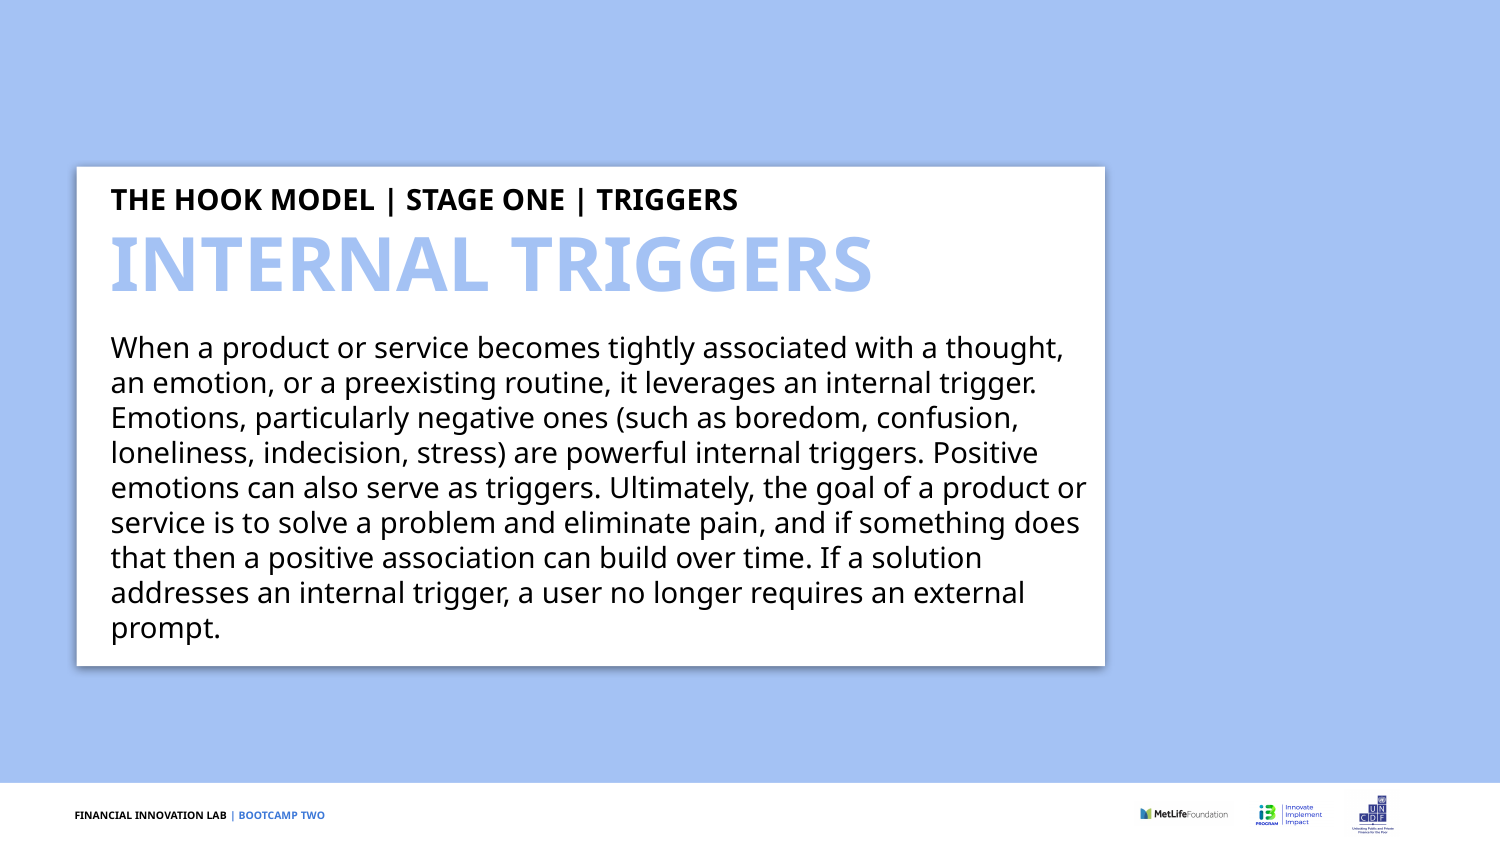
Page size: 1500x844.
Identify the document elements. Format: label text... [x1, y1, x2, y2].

text_box [0, 782, 1500, 844]
text_box [0, 0, 1500, 782]
title FINANCIAL INNOVATION LAB | BOOTCAMP TWO [59, 793, 752, 837]
list THE HOOK MODEL | STAGE ONE | TRIGGERS INTERNAL TRIGGERS When a product or service becomes tightly associated with a thought, an emotion, or a preexisting routine, it leverages an internal trigger. Emotions, particularly negative ones (such as boredom, confusion, loneliness, indecision, stress) are powerful internal triggers. Positive emotions can also serve as triggers. Ultimately, the goal of a product or service is to solve a problem and eliminate pain, and if something does that then a positive association can build over time. If a solution addresses an internal trigger, a user no longer requires an external prompt. [76, 166, 1105, 667]
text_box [1134, 789, 1400, 837]
